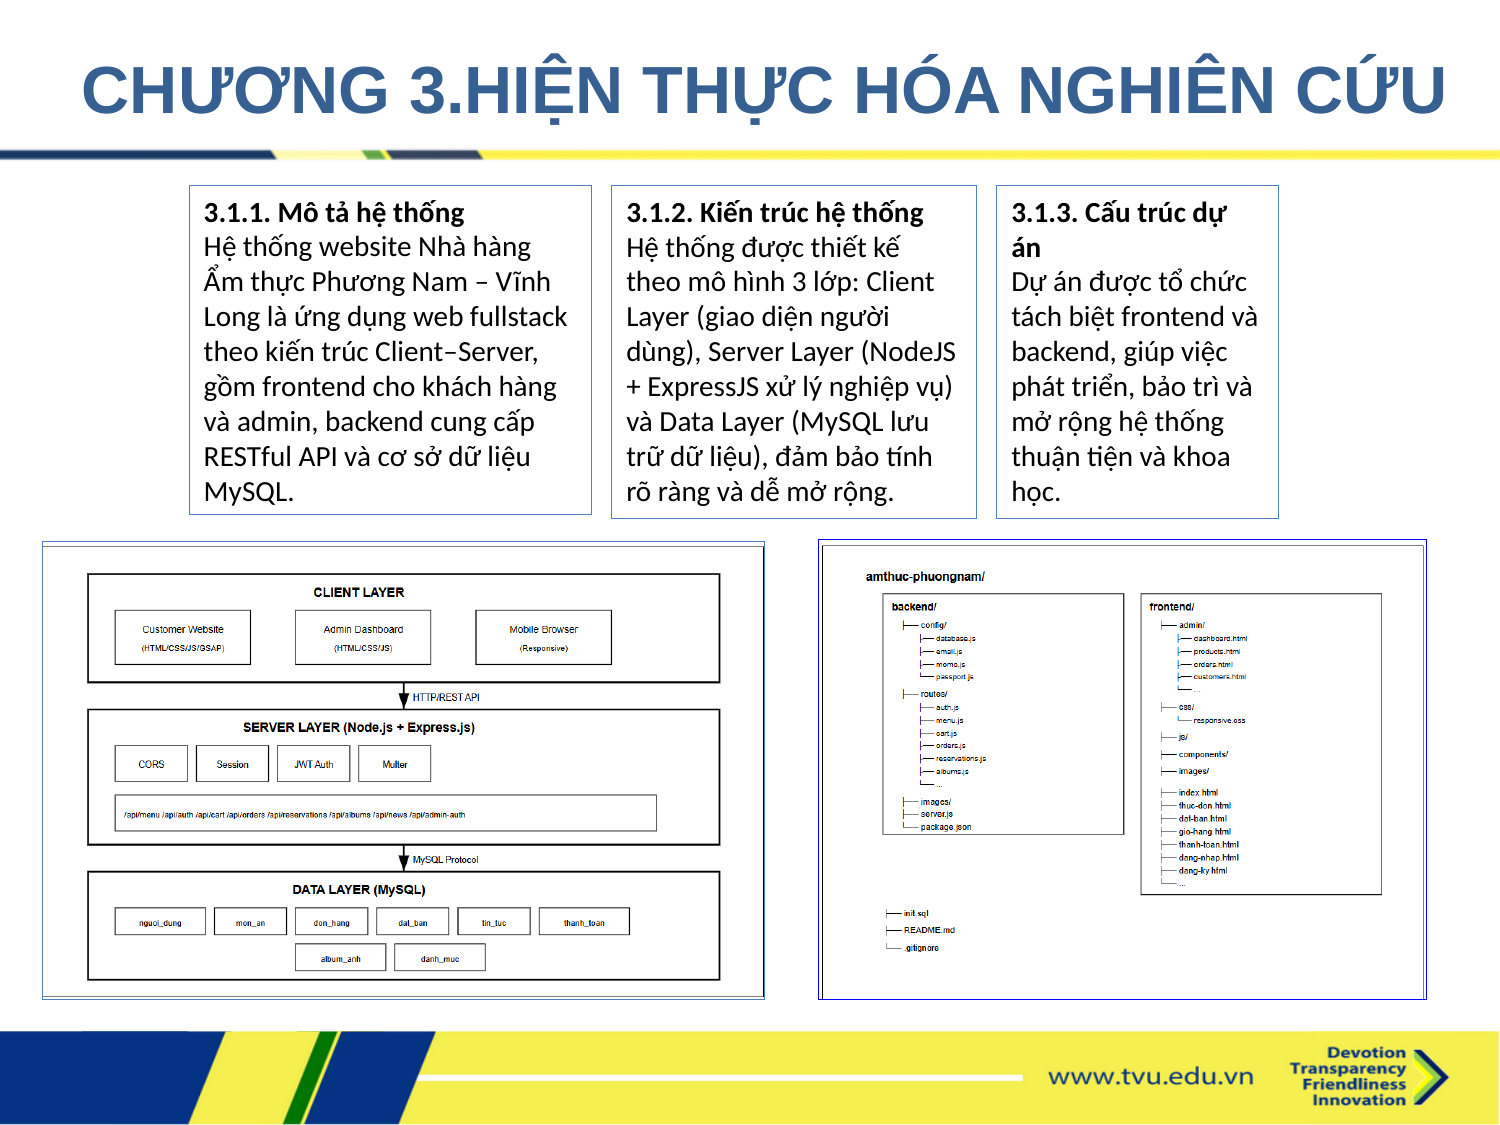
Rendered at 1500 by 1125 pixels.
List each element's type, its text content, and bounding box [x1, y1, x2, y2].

text_box 3.1.2. Kiến trúc hệ thống Hệ thống được thiết kế theo mô hình 3 lớp: Client Layer (giao diện người dùng), Server Layer (NodeJS + ExpressJS xử lý nghiệp vụ) và Data Layer (MySQL lưu trữ dữ liệu), đảm bảo tính rõ ràng và dễ mở rộng. [611, 185, 977, 519]
picture [0, 1031, 1500, 1125]
picture [818, 539, 1427, 1000]
title CHƯƠNG 3.HIỆN THỰC HÓA NGHIÊN CỨU [42, 45, 1489, 129]
text_box 3.1.3. Cấu trúc dự án Dự án được tổ chức tách biệt frontend và backend, giúp việc phát triển, bảo trì và mở rộng hệ thống thuận tiện và khoa học. [996, 185, 1279, 519]
text_box 3.1.1. Mô tả hệ thống Hệ thống website Nhà hàng Ẩm thực Phương Nam – Vĩnh Long là ứng dụng web fullstack theo kiến trúc Client–Server, gồm frontend cho khách hàng và admin, backend cung cấp RESTful API và cơ sở dữ liệu MySQL. [189, 185, 592, 515]
picture [0, 147, 1500, 162]
picture [41, 541, 765, 1000]
